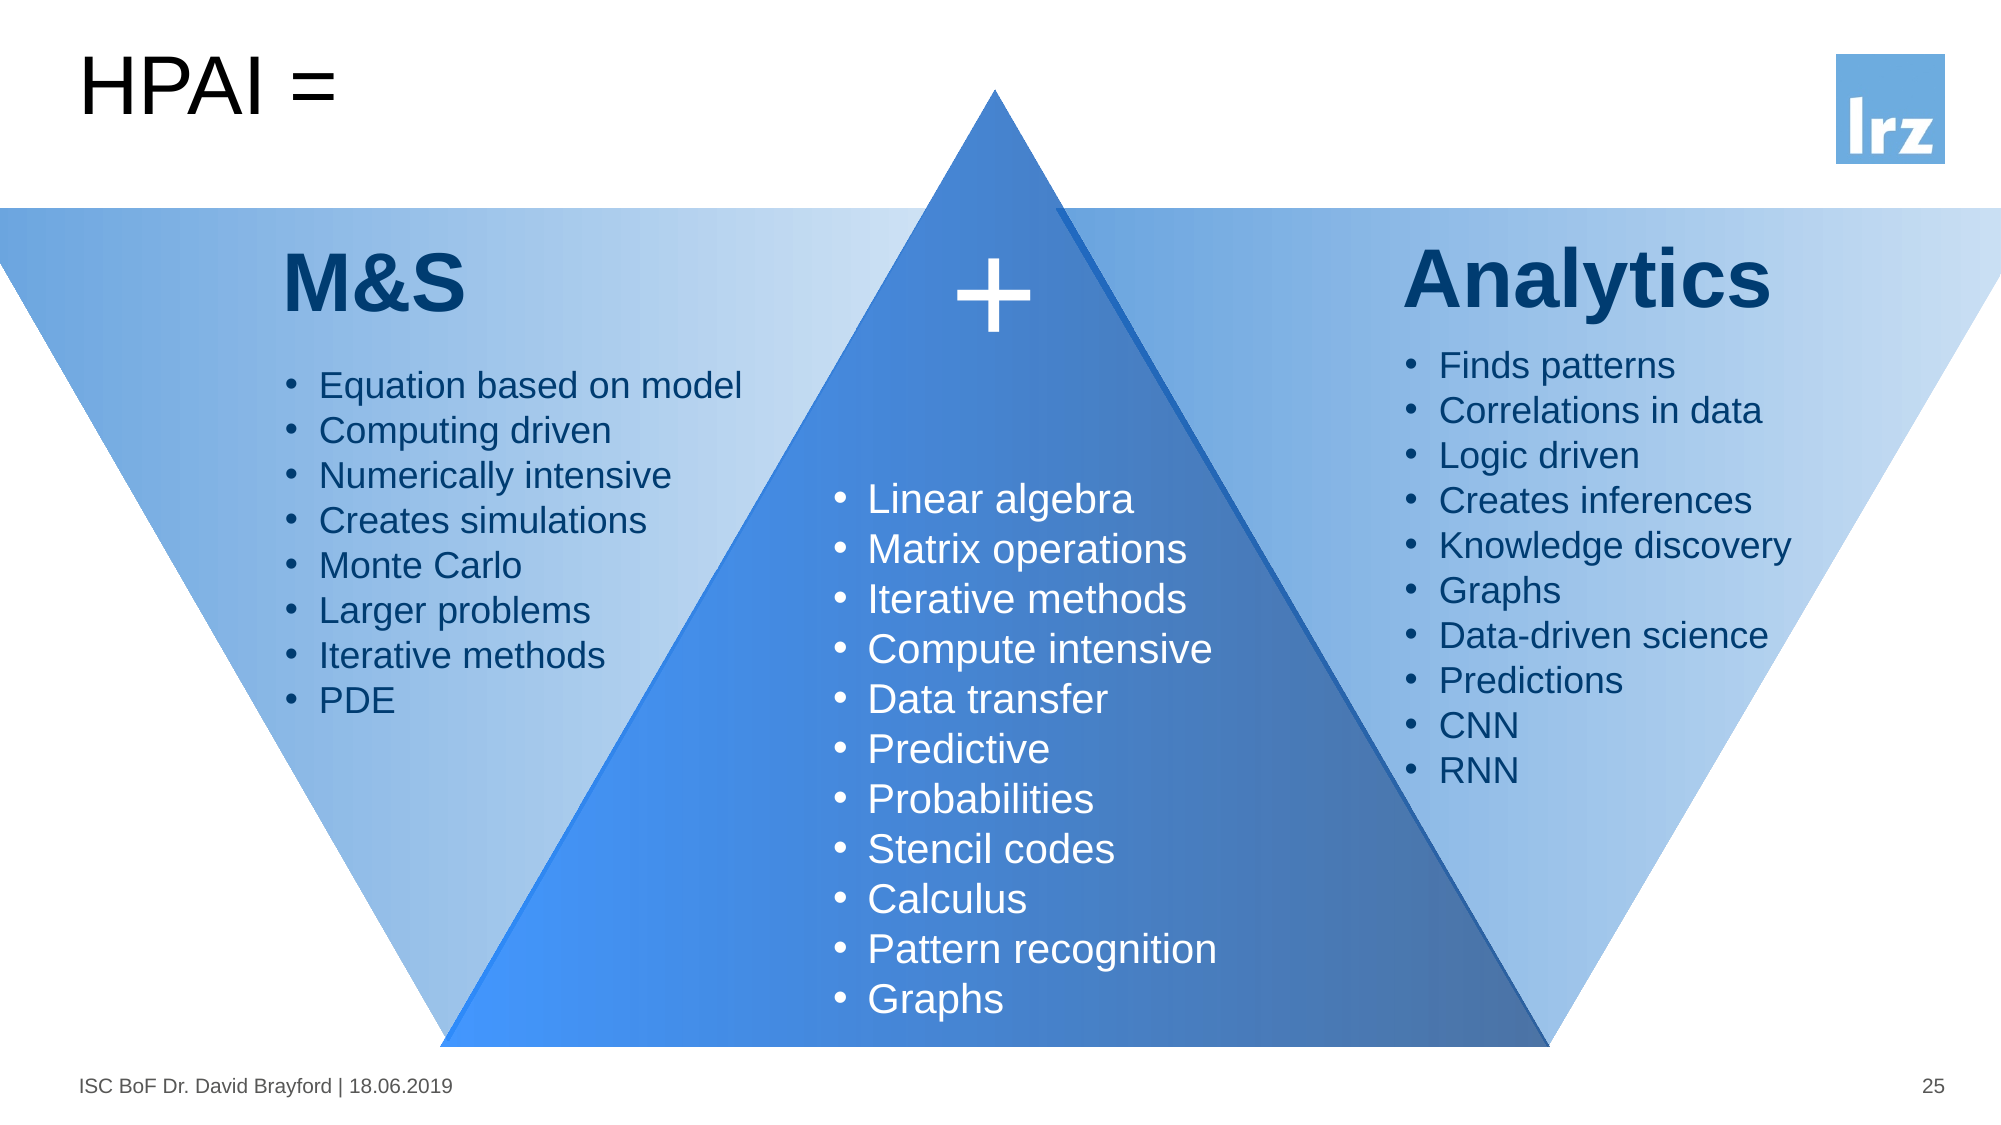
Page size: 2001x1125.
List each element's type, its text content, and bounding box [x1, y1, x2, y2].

picture [1836, 54, 1945, 164]
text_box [439, 89, 1550, 1047]
footer ISC BoF Dr. David Brayford | 18.06.2019 [78, 1073, 469, 1099]
title HPAI = [78, 73, 1797, 133]
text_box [0, 208, 434, 1042]
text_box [1554, 208, 2000, 1047]
slide_number 25 [1892, 1073, 1945, 1099]
